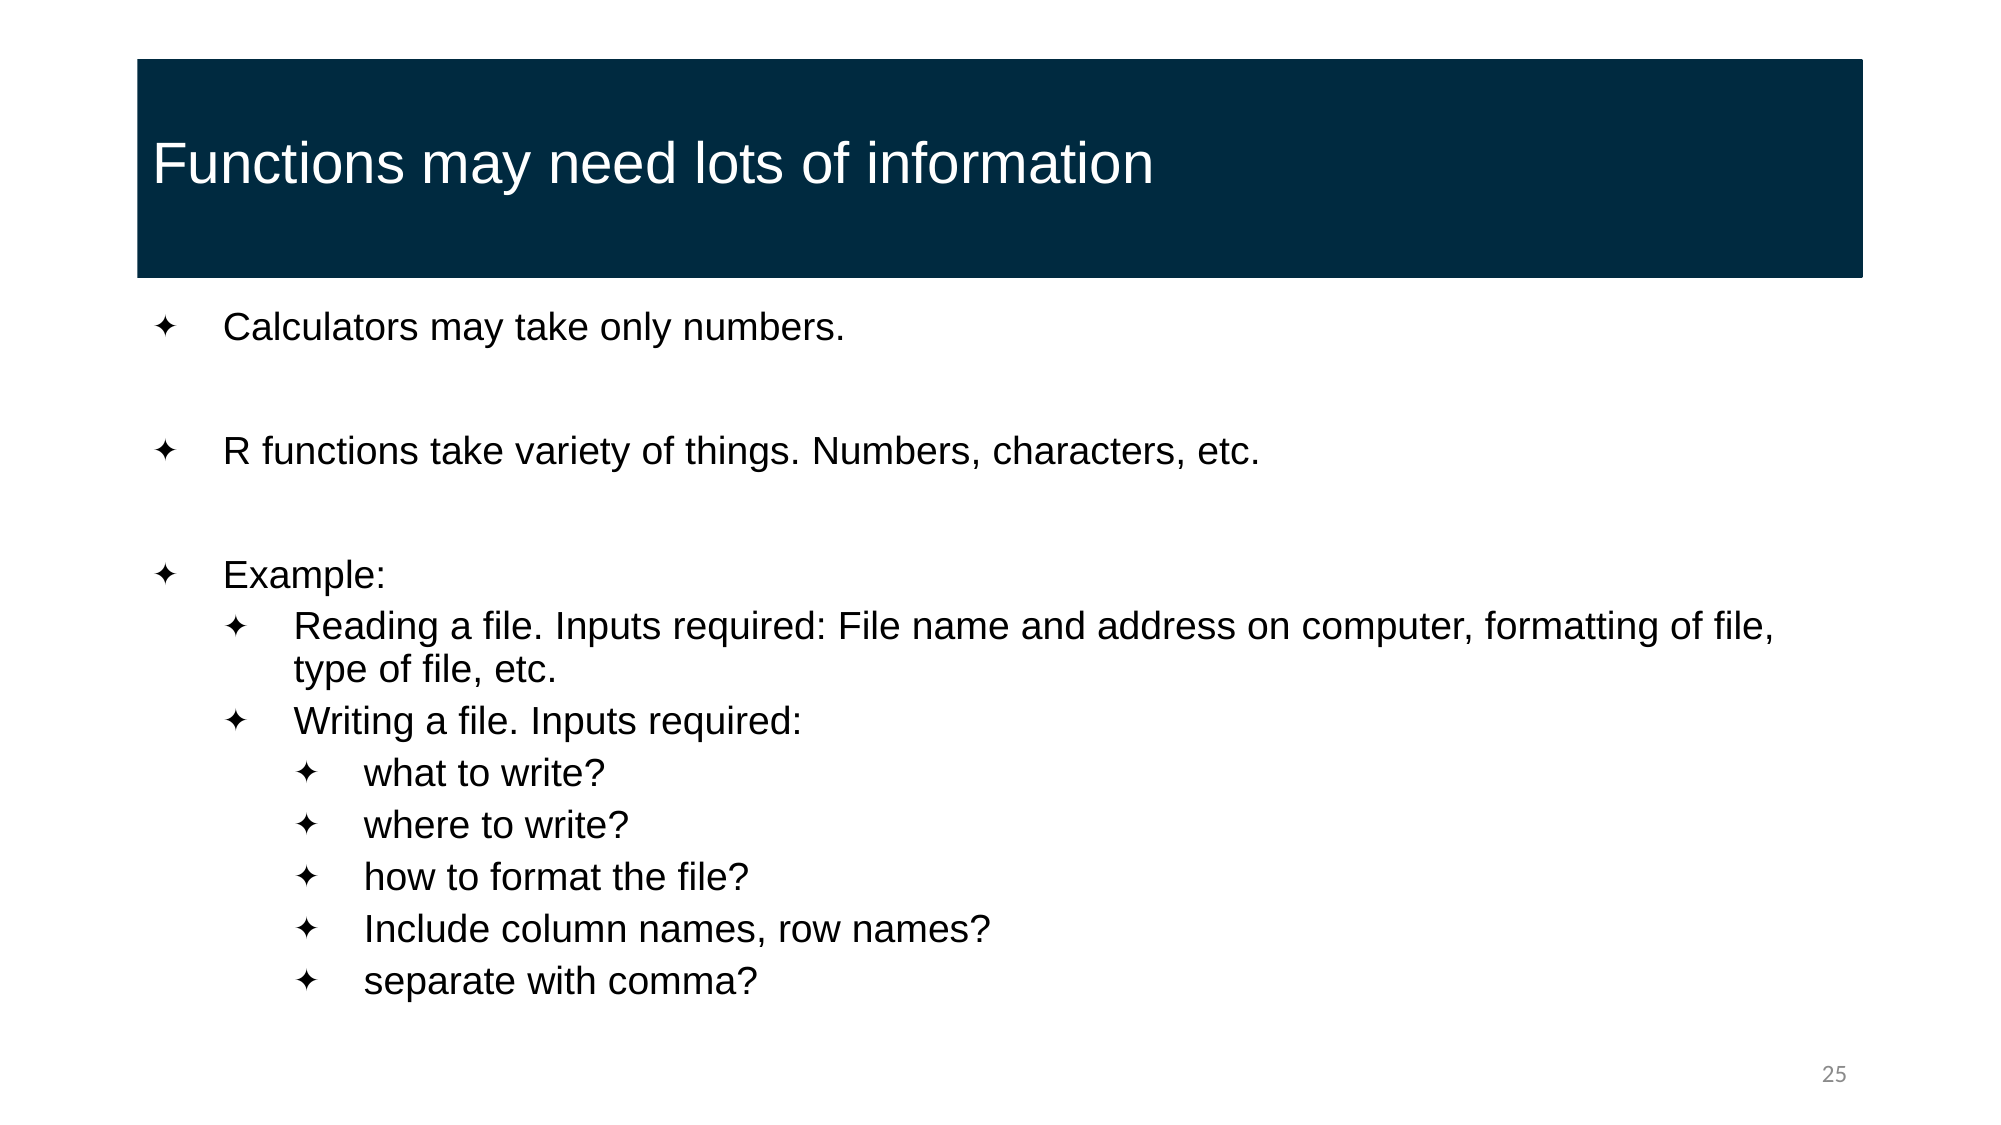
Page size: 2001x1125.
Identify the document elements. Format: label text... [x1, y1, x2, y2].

title Functions may need lots of information [137, 59, 1863, 278]
slide_number 25 [1412, 1042, 1863, 1103]
list Calculators may take only numbers. R functions take variety of things. Numbers, characters, etc. Example: Reading a file. Inputs required: File name and address on computer, formatting of file, type of file, etc. Writing a file. Inputs required: what to write? where to write? how to format the file? Include column names, row names? separate with comma? [137, 299, 1863, 1014]
